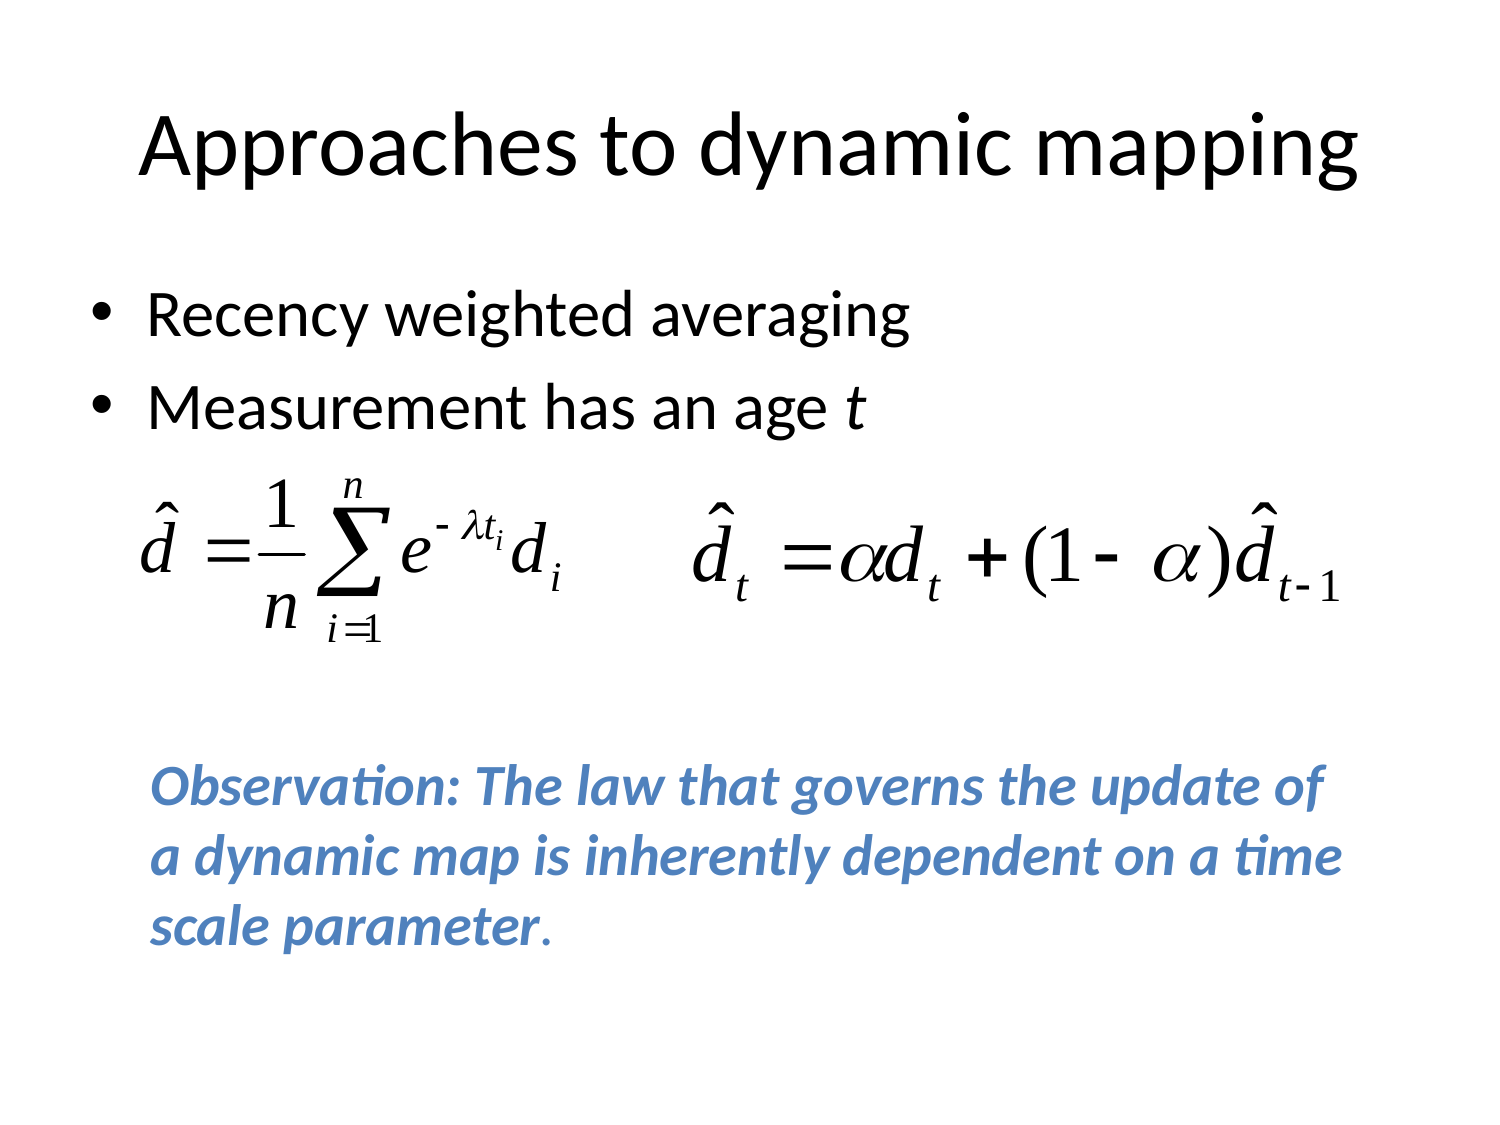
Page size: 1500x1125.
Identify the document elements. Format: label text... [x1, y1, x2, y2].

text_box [679, 488, 1352, 622]
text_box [128, 452, 581, 658]
text_box Observation: The law that governs the update of a dynamic map is inherently dependent on a time scale parameter. [135, 739, 1364, 965]
title Approaches to dynamic mapping [75, 45, 1425, 233]
list Recency weighted averaging Measurement has an age t [75, 262, 1425, 1005]
